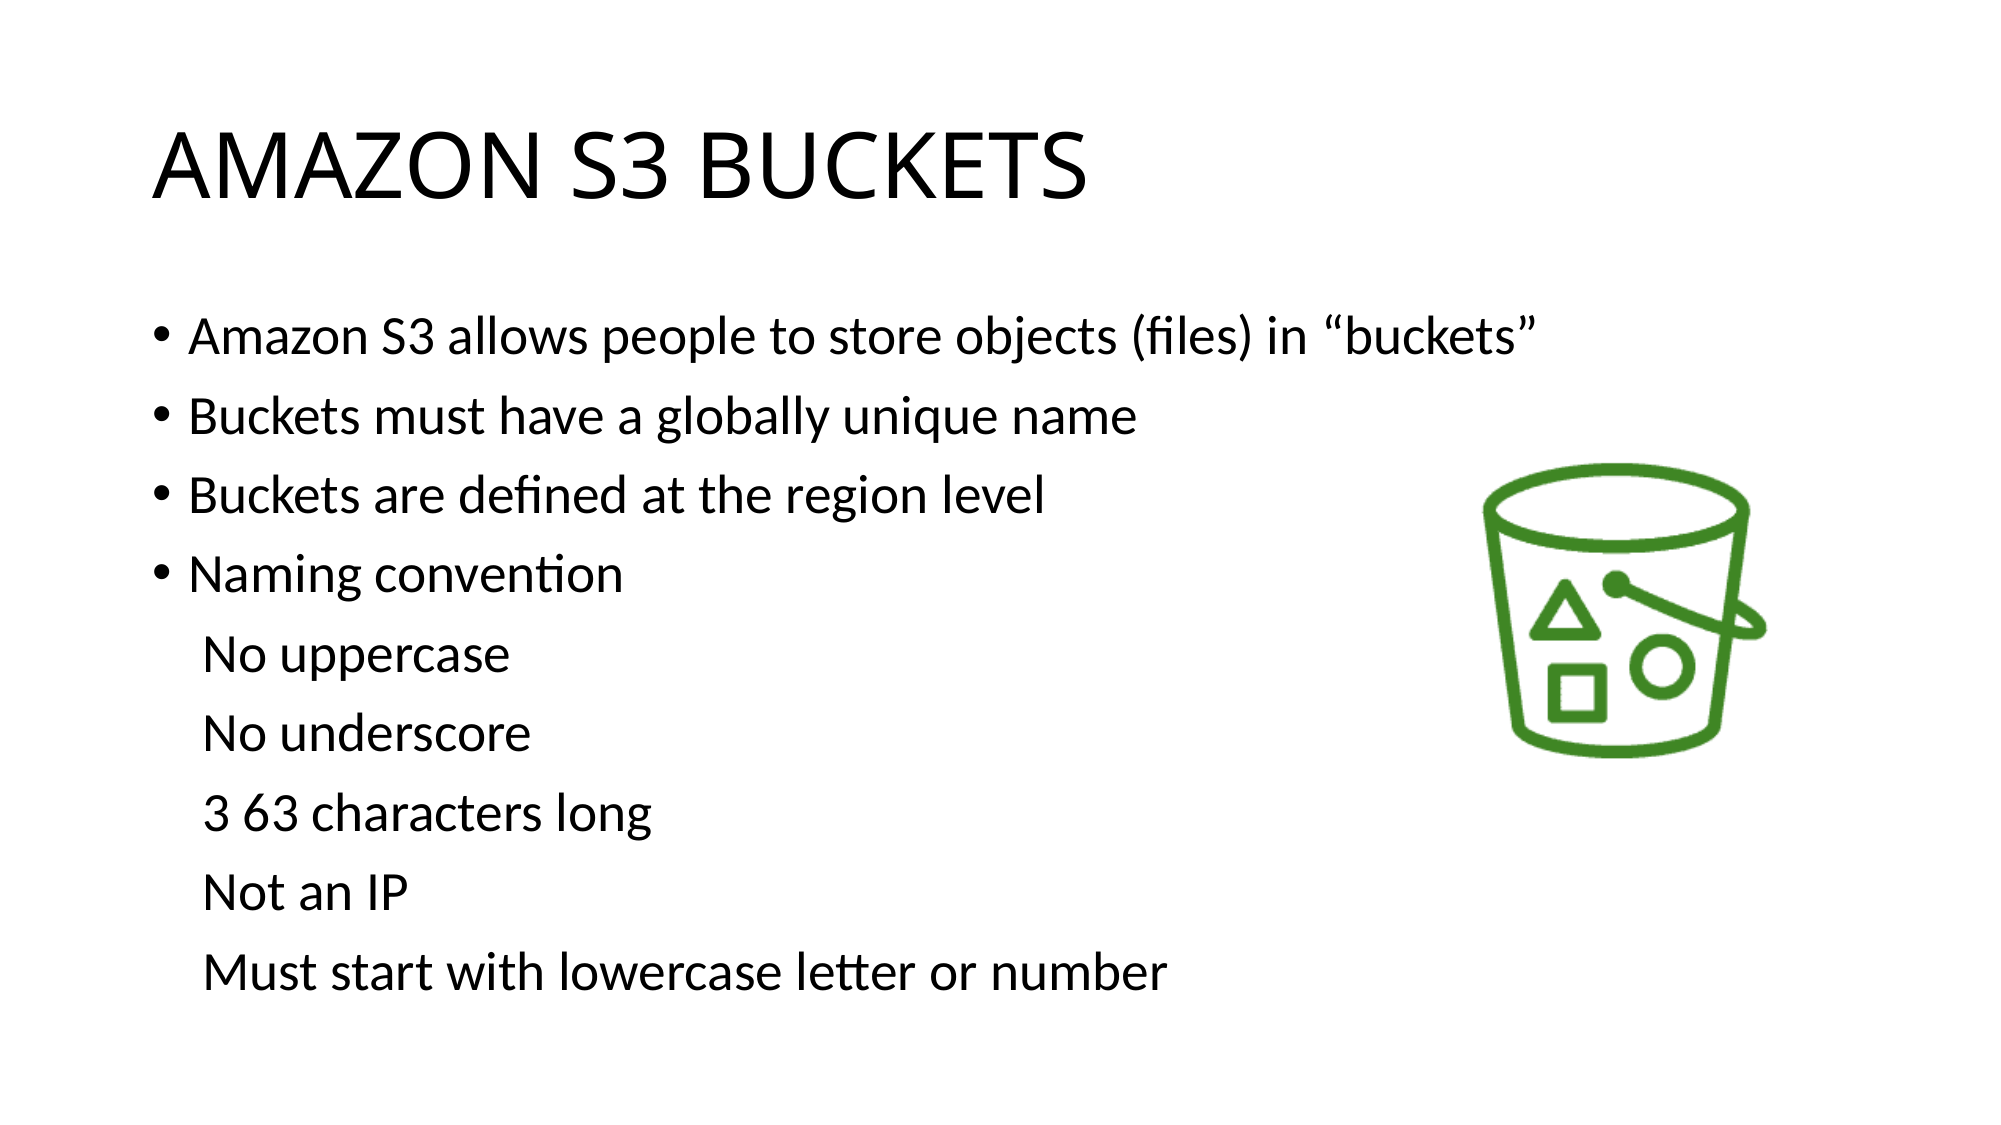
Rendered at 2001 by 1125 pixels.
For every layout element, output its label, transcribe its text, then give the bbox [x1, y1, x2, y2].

list Amazon S3 allows people to store objects (files) in “buckets” Buckets must have a globally unique name Buckets are defined at the region level Naming convention No uppercase No underscore 3 63 characters long Not an IP Must start with lowercase letter or number [137, 299, 1863, 1014]
title AMAZON S3 BUCKETS [137, 59, 1863, 278]
picture [1468, 454, 1782, 768]
